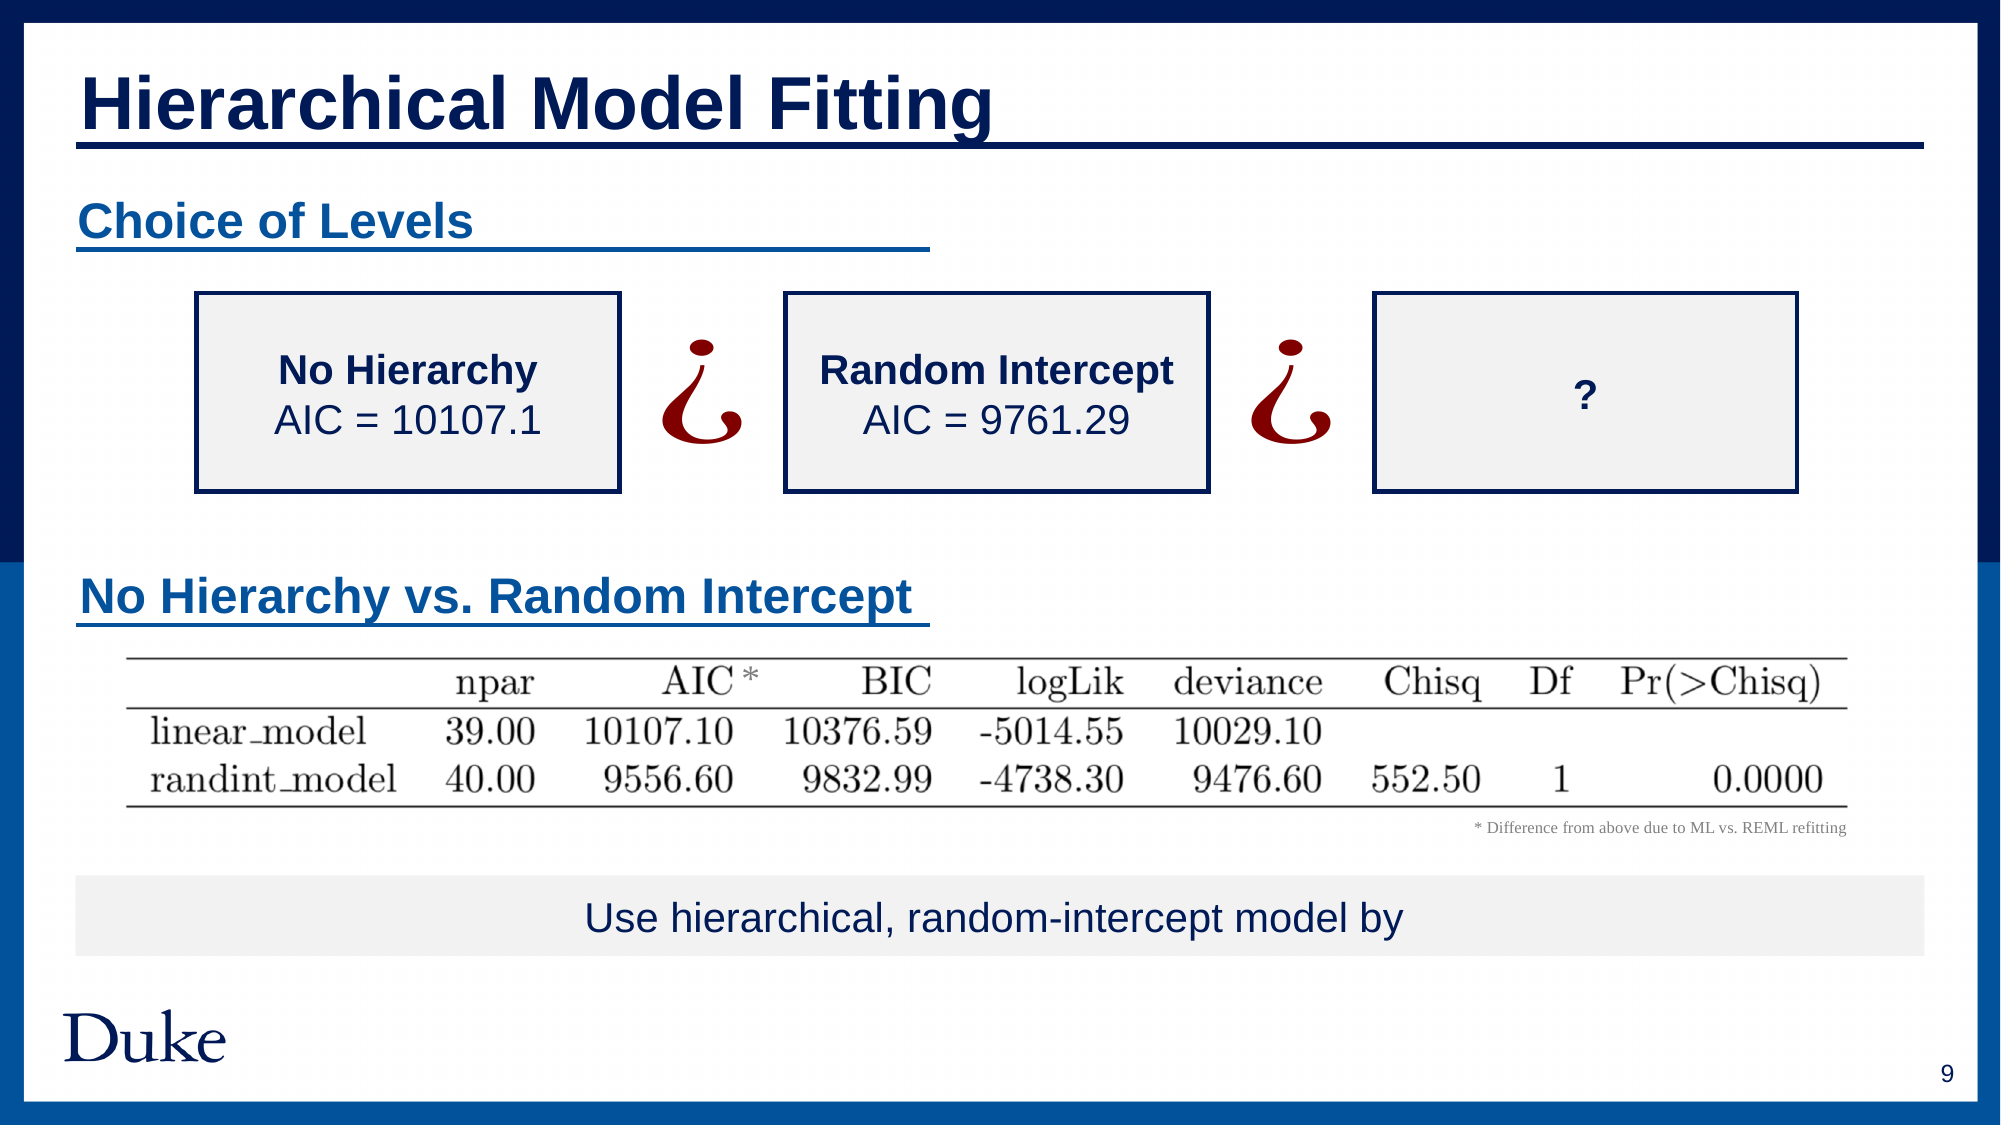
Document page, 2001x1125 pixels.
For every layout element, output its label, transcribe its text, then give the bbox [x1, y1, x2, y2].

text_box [75, 563, 931, 625]
text_box * Difference from above due to ML vs. REML refitting [1474, 817, 1848, 838]
slide_number 9 [1519, 1042, 1970, 1103]
text_box Hierarchical Model Fitting [80, 54, 997, 142]
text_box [75, 188, 931, 250]
picture [0, 0, 2001, 1125]
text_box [196, 292, 1798, 492]
